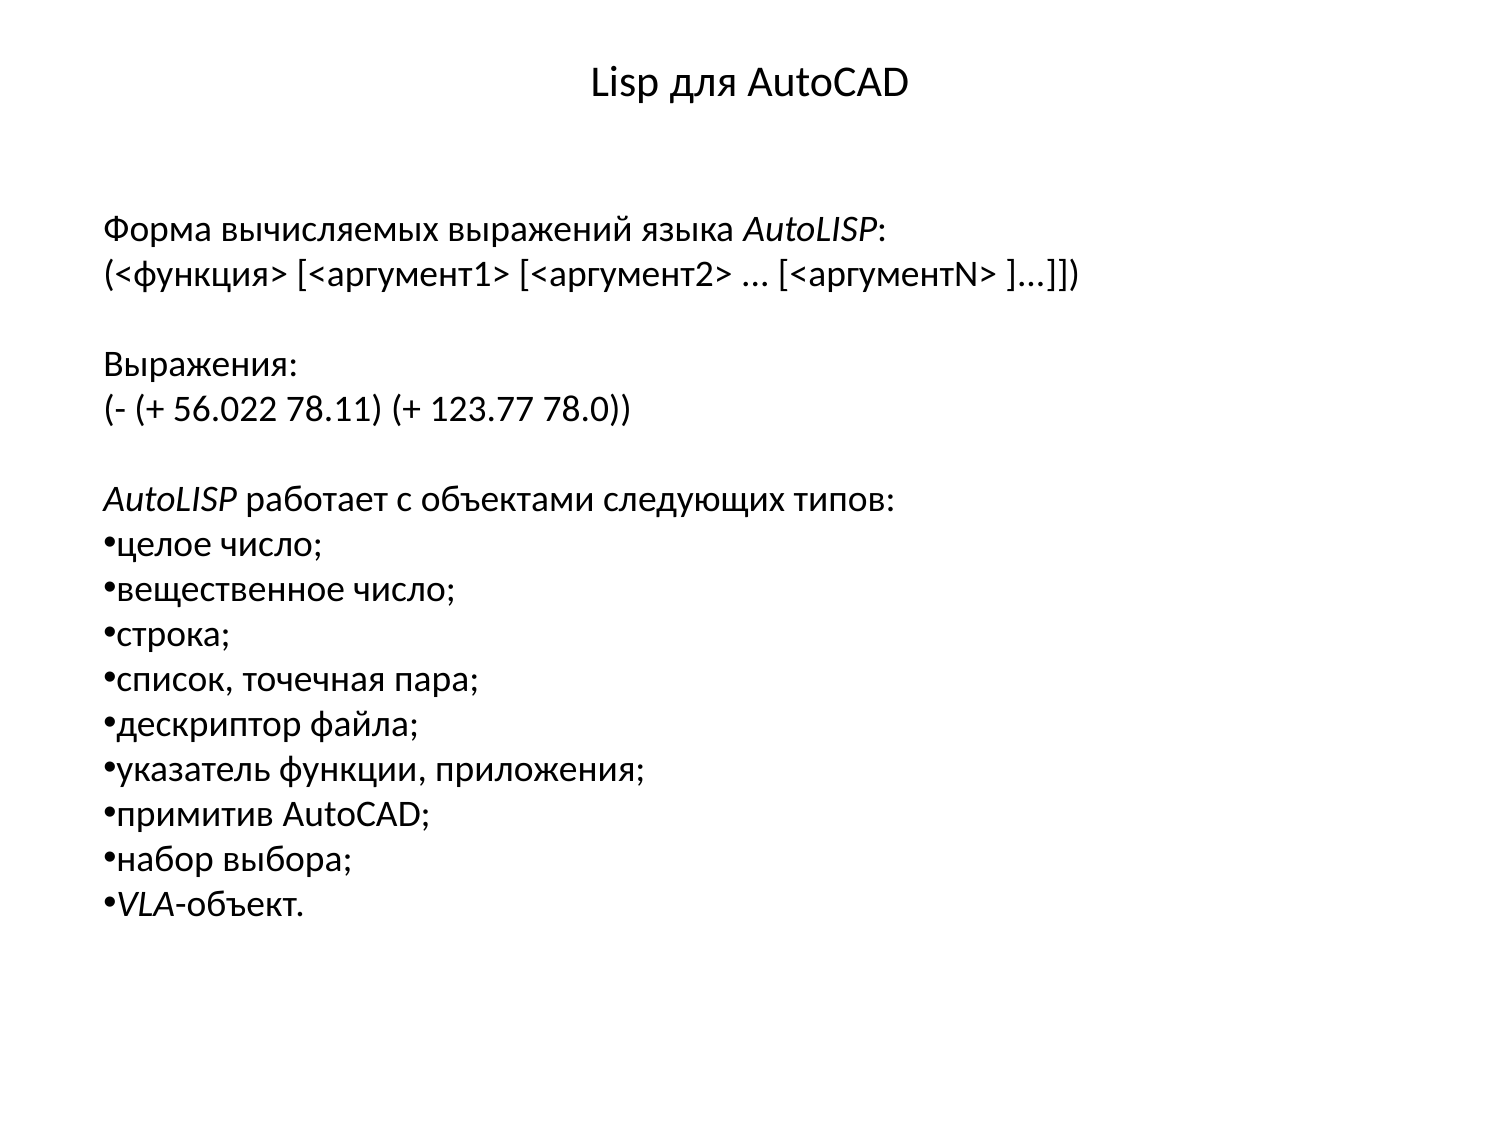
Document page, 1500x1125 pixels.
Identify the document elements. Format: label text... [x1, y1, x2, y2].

title Lisp для AutoCAD [75, 45, 1425, 114]
text_box Форма вычисляемых выражений языка AutoLISP: (<функция> [<аргумент1> [<аргумент2> ... [<аргументN> ]...]]) Выражения: (- (+ 56.022 78.11) (+ 123.77 78.0)) AutoLISP работает с объектами следующих типов: целое число; вещественное число; строка; список, точечная пара; дескриптор файла; указатель функции, приложения; примитив AutoCAD; набор выбора; VLA-объект. [88, 196, 1424, 1021]
